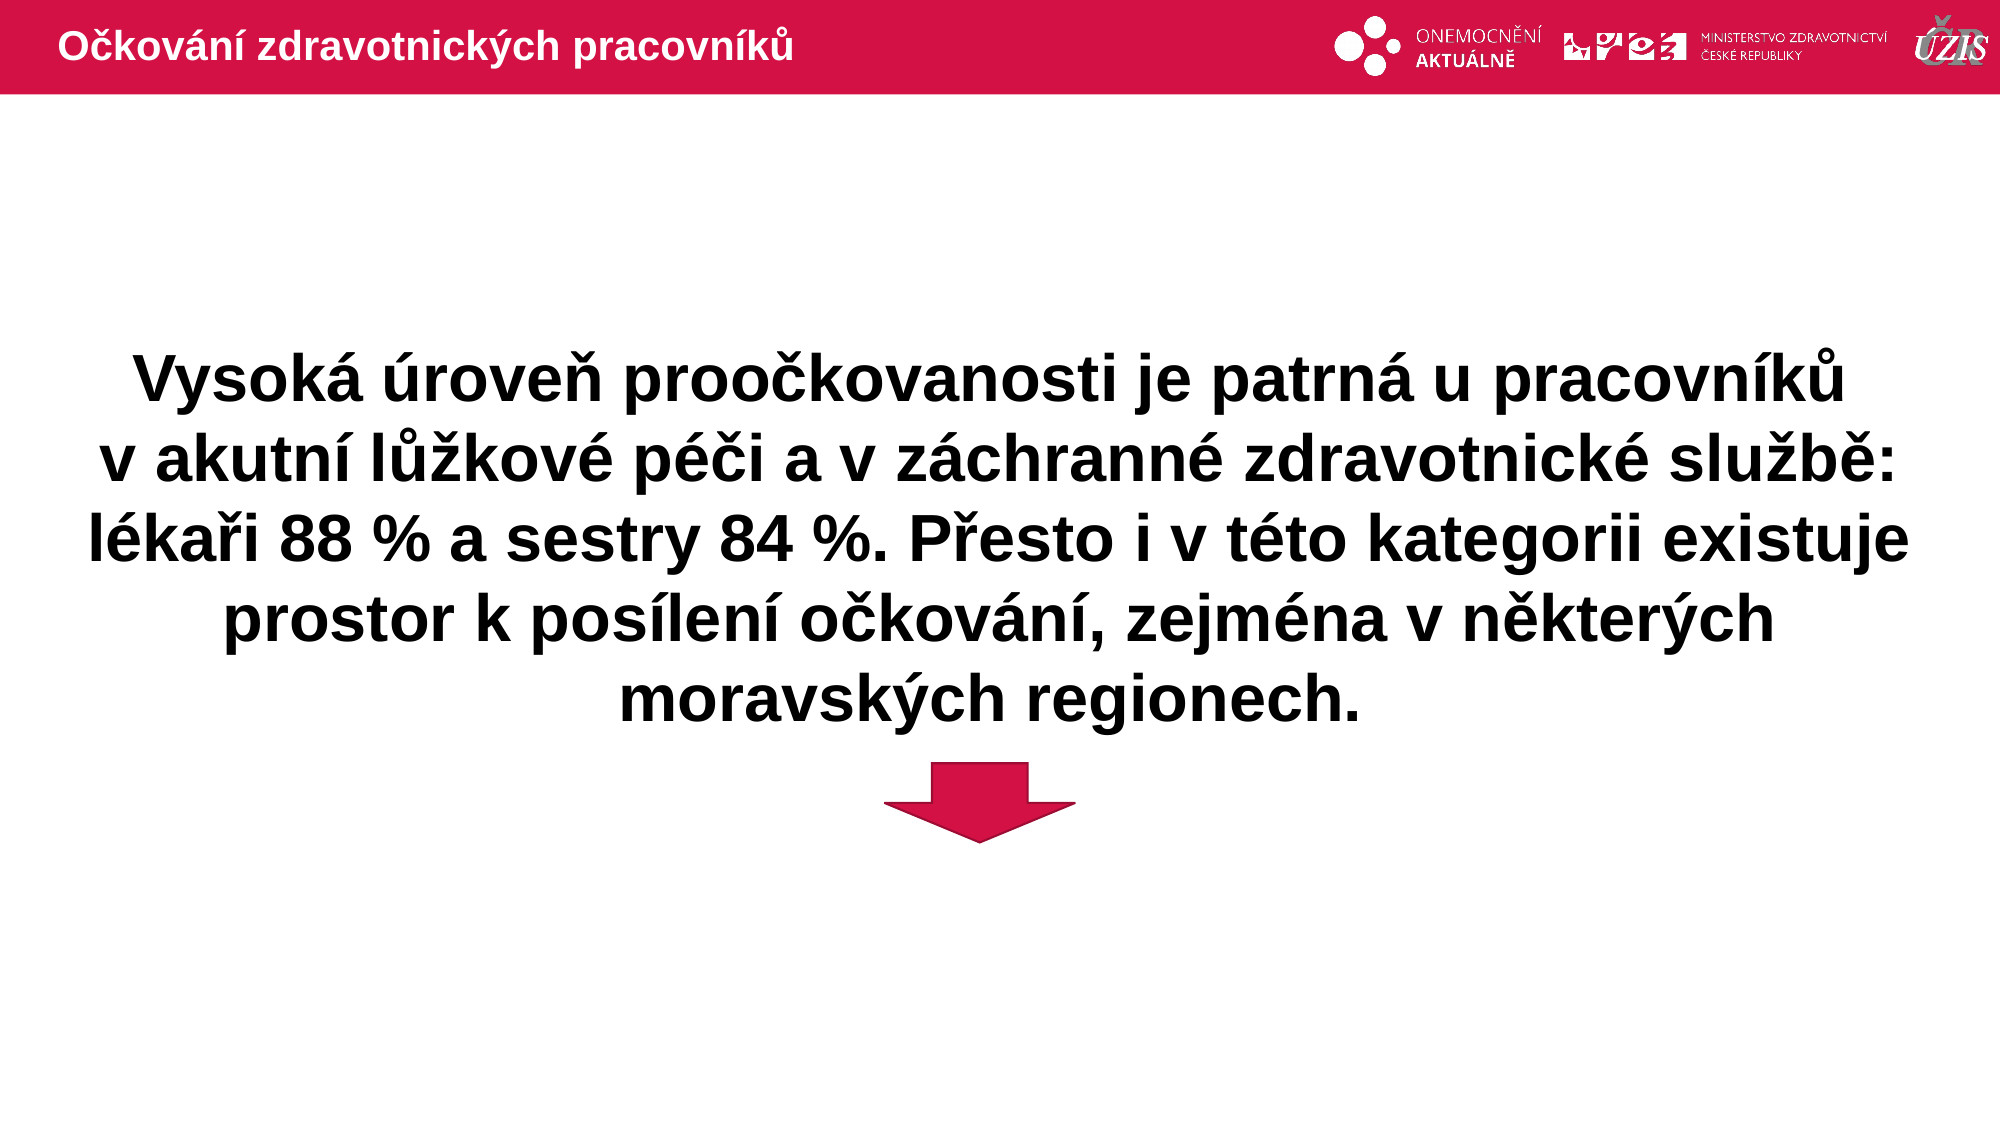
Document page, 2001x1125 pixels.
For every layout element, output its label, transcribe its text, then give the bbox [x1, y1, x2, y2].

title Očkování zdravotnických pracovníků [42, 0, 1262, 95]
picture [1915, 15, 1989, 66]
text_box [883, 762, 1076, 844]
picture [1563, 31, 1888, 60]
picture [1334, 16, 1542, 76]
text_box Vysoká úroveň proočkovanosti je patrná u pracovníků v akutní lůžkové péči a v záchranné zdravotnické službě: lékaři 88 % a sestry 84 %. Přesto i v této kategorii existuje prostor k posílení očkování, zejména v některých moravských regionech. [27, 327, 1973, 822]
